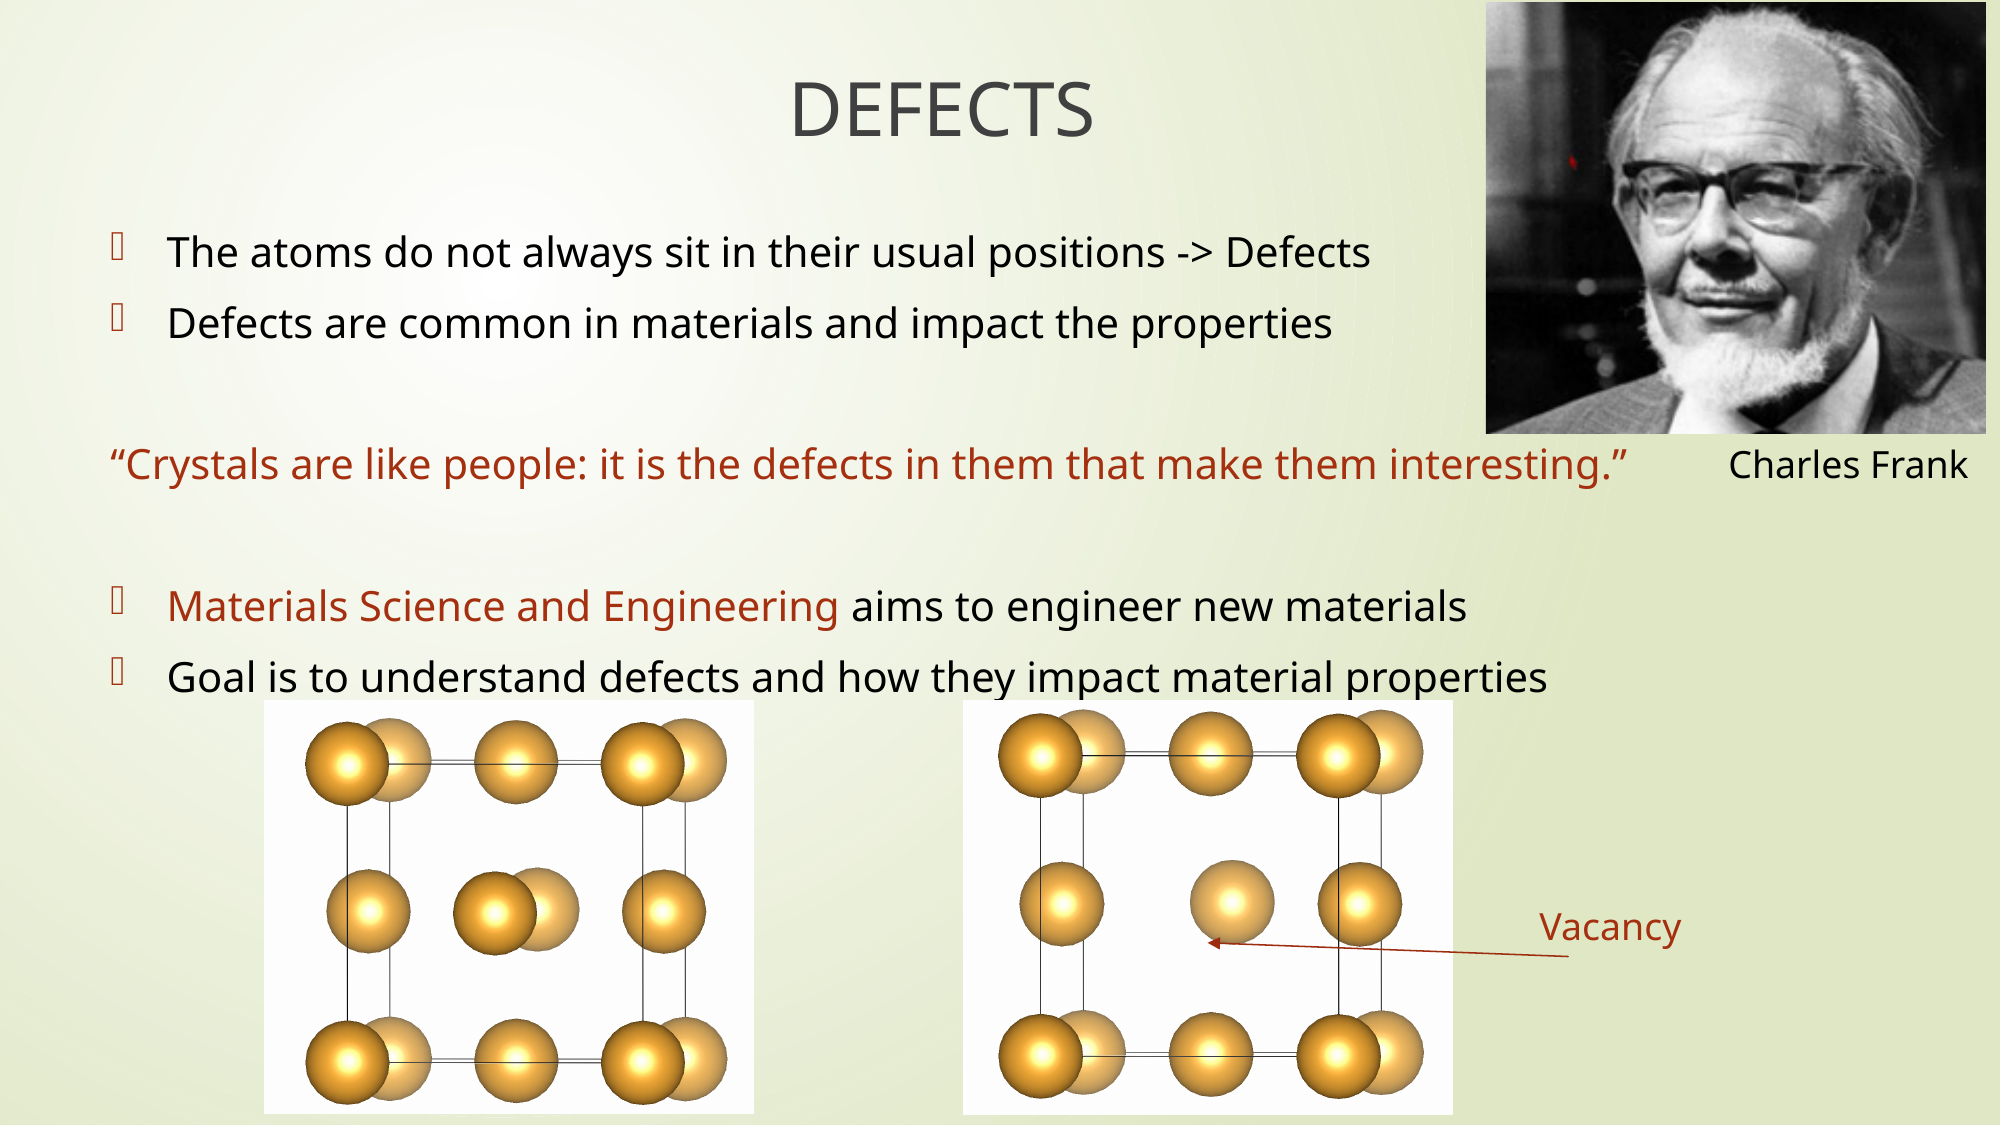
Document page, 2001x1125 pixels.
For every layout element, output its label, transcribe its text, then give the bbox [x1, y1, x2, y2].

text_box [1207, 895, 1697, 957]
list The atoms do not always sit in their usual positions -> Defects Defects are common in materials and impact the properties “Crystals are like people: it is the defects in them that make them interesting.” Materials Science and Engineering aims to engineer new materials Goal is to understand defects and how they impact material properties [95, 218, 1756, 990]
title DEFECTS [211, 53, 1480, 218]
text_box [1485, 1, 1987, 495]
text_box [264, 699, 1453, 1116]
